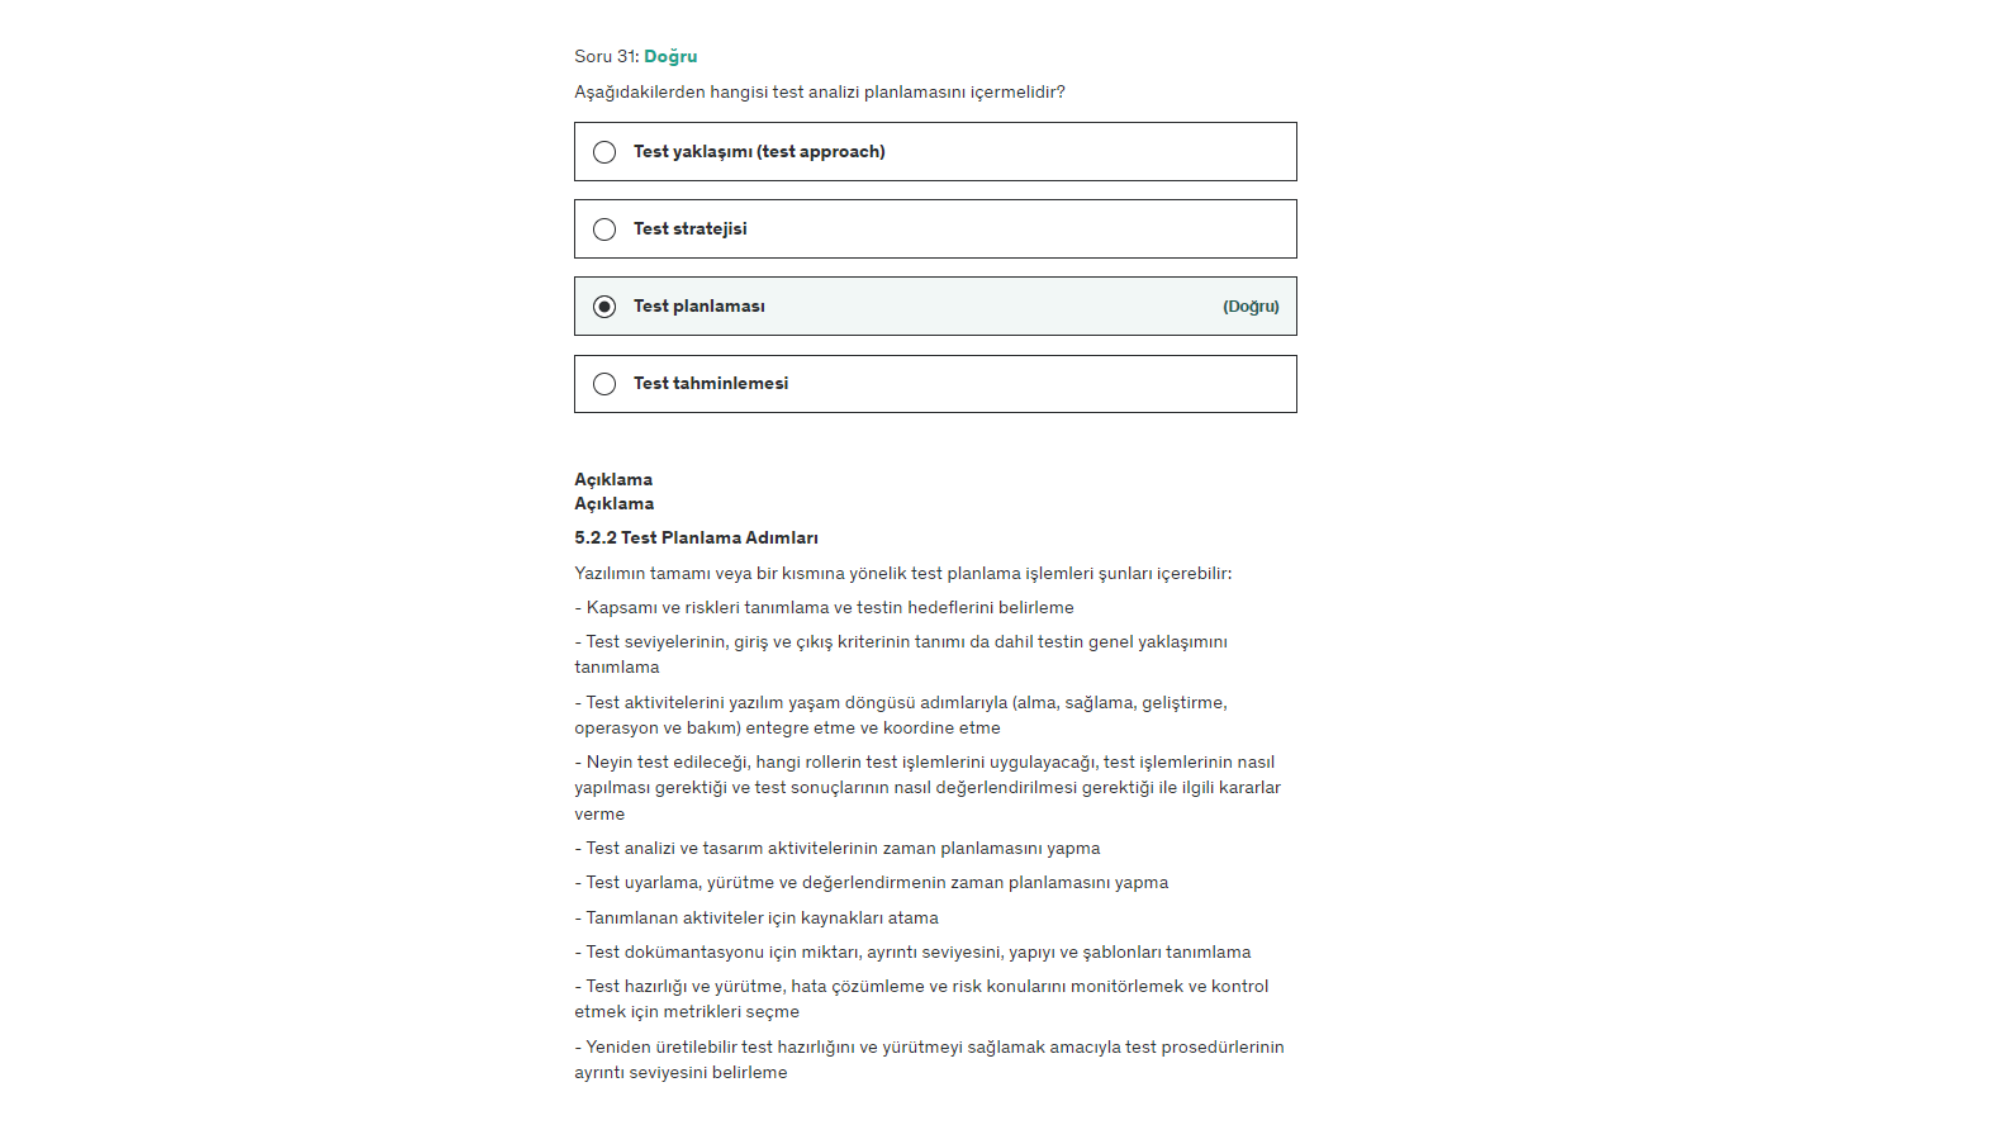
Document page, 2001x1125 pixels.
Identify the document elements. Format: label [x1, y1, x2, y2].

list [521, 13, 1328, 1096]
